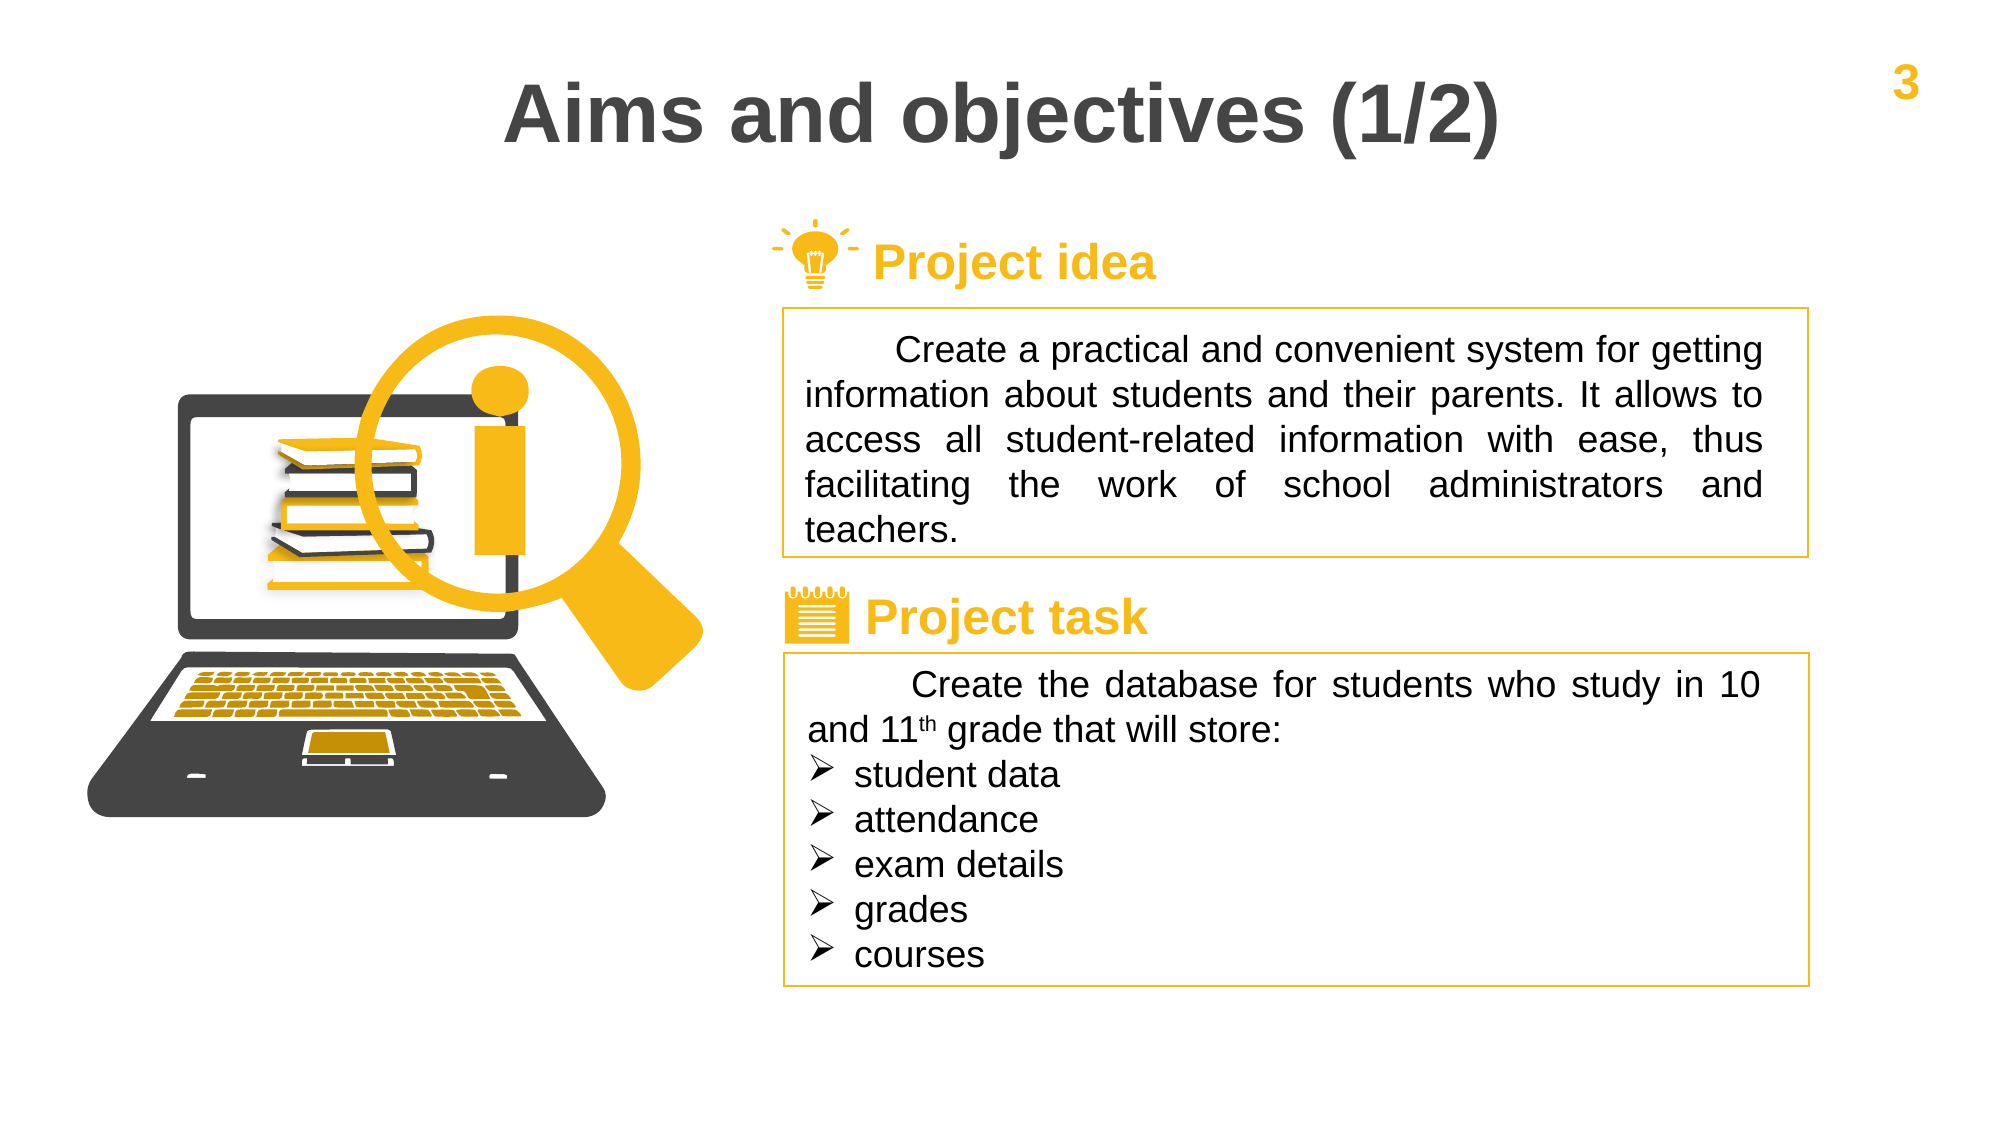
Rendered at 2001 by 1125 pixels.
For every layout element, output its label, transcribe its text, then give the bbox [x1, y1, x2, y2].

text_box [770, 245, 785, 252]
text_box [846, 245, 858, 252]
text_box Project idea [858, 221, 1504, 297]
list Aims and objectives (1/2) [53, 55, 1952, 175]
text_box [780, 227, 792, 236]
text_box [791, 230, 840, 290]
text_box Create the database for students who study in 10 and 11th grade that will store: student data attendance exam details grades courses [792, 652, 1776, 983]
text_box [783, 585, 850, 645]
text_box [782, 307, 1809, 558]
text_box Create a practical and convenient system for getting information about students and their parents. It allows to access all student-related information with ease, thus facilitating the work of school administrators and teachers. [790, 317, 1779, 558]
text_box [812, 217, 819, 229]
text_box 3 [1877, 42, 2000, 117]
text_box [838, 227, 851, 236]
text_box [783, 652, 1810, 987]
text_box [87, 315, 703, 818]
text_box Project task [850, 577, 1181, 652]
